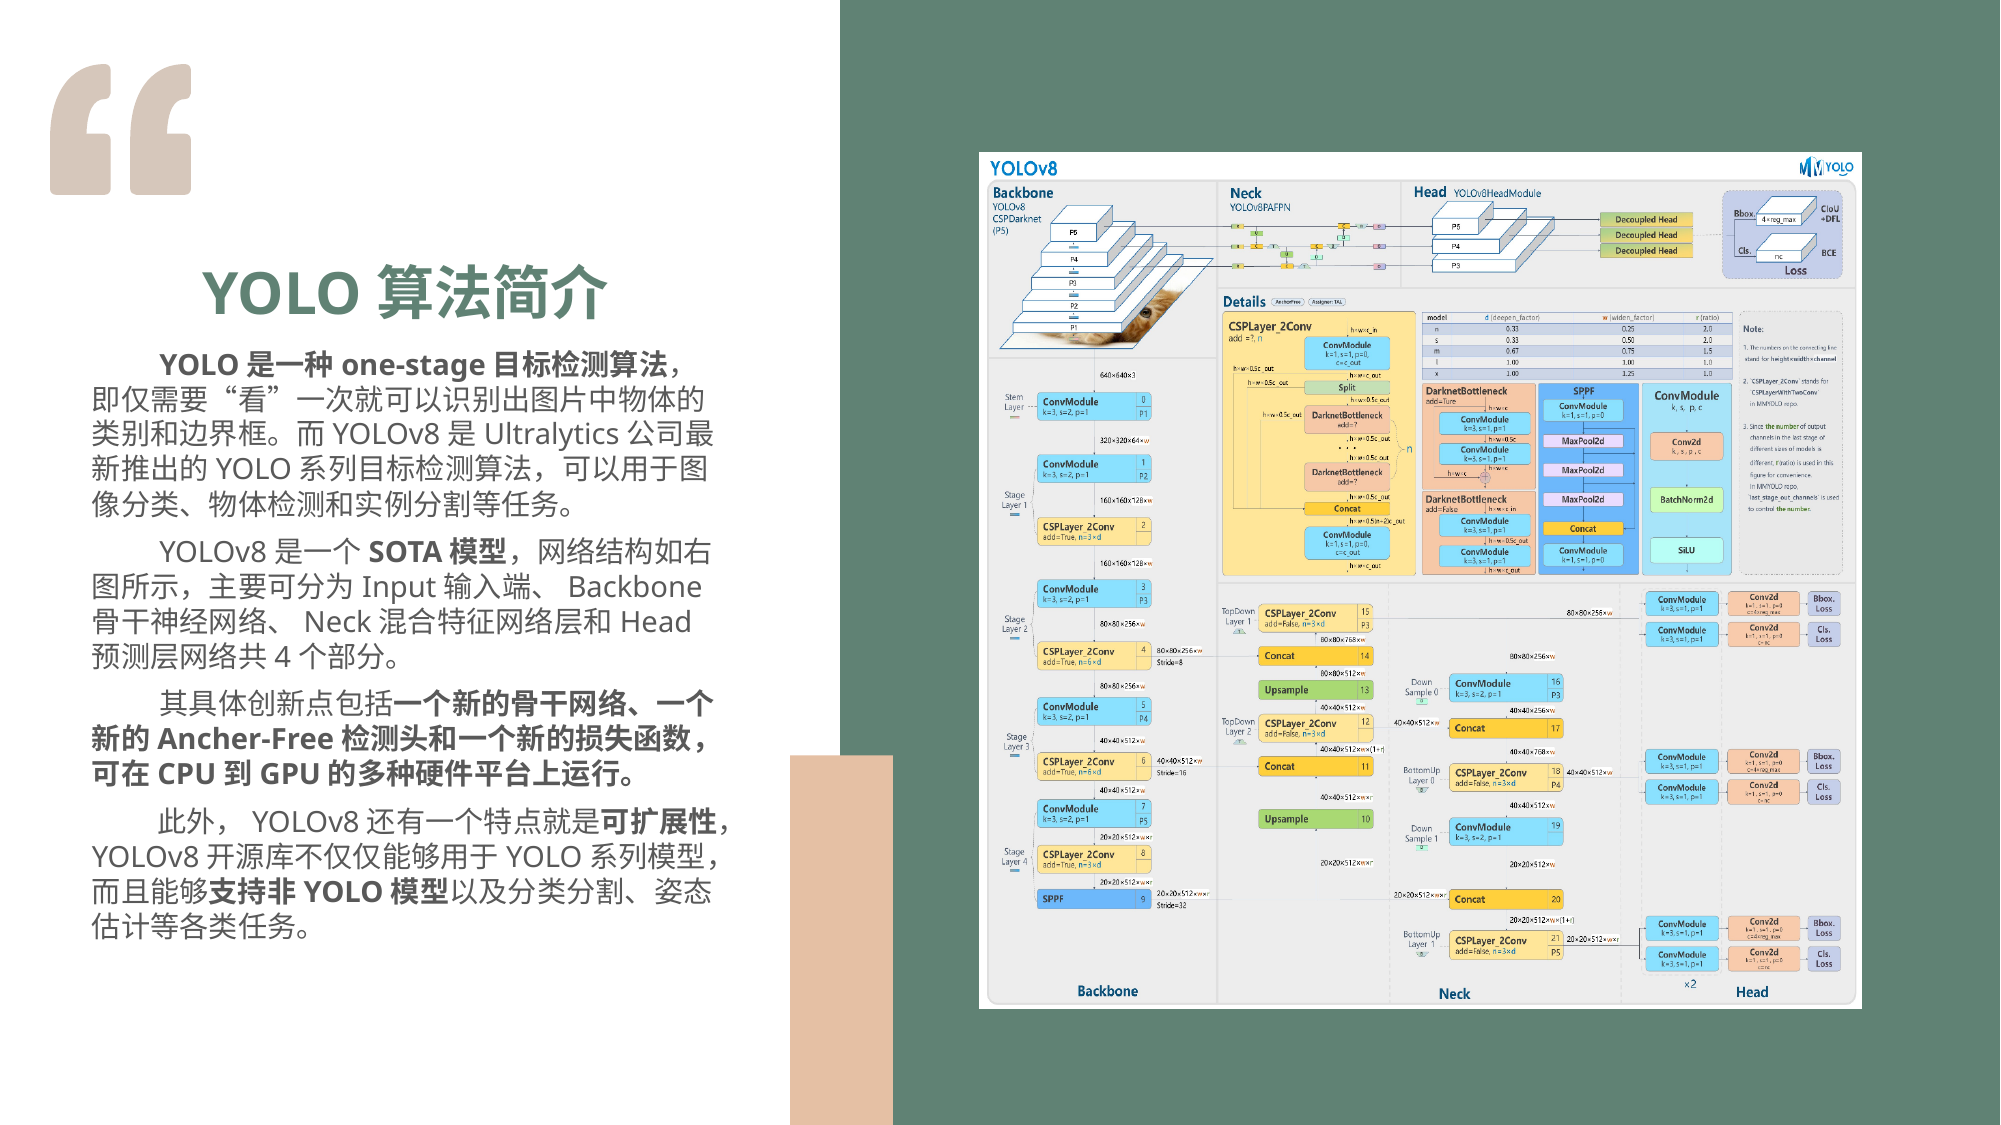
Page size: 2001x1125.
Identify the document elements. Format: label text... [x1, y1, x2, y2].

text_box YOLO是一种one-stage目标检测算法，即仅需要“看”一次就可以识别出图片中物体的类别和边界框。而YOLOv8是Ultralytics公司最新推出的YOLO系列目标检测算法，可以用于图像分类、物体检测和实例分割等任务。 YOLOv8是一个SOTA模型，网络结构如右图所示，主要可分为Input输入端、Backbone骨干神经网络、Neck混合特征网络层和Head预测层网络共4个部分。 其具体创新点包括一个新的骨干网络、一个新的Ancher-Free检测头和一个新的损失函数，可在CPU到GPU的多种硬件平台上运行。 此外，YOLOv8还有一个特点就是可扩展性，YOLOv8开源库不仅仅能够用于YOLO系列模型，而且能够支持非YOLO模型以及分类分割、姿态估计等各类任务。 [91, 346, 720, 943]
picture [979, 152, 1862, 1009]
text_box [839, 0, 2000, 1125]
text_box [789, 754, 894, 1125]
text_box YOLO算法简介 [82, 234, 729, 334]
text_box [48, 63, 112, 196]
text_box [129, 63, 192, 196]
